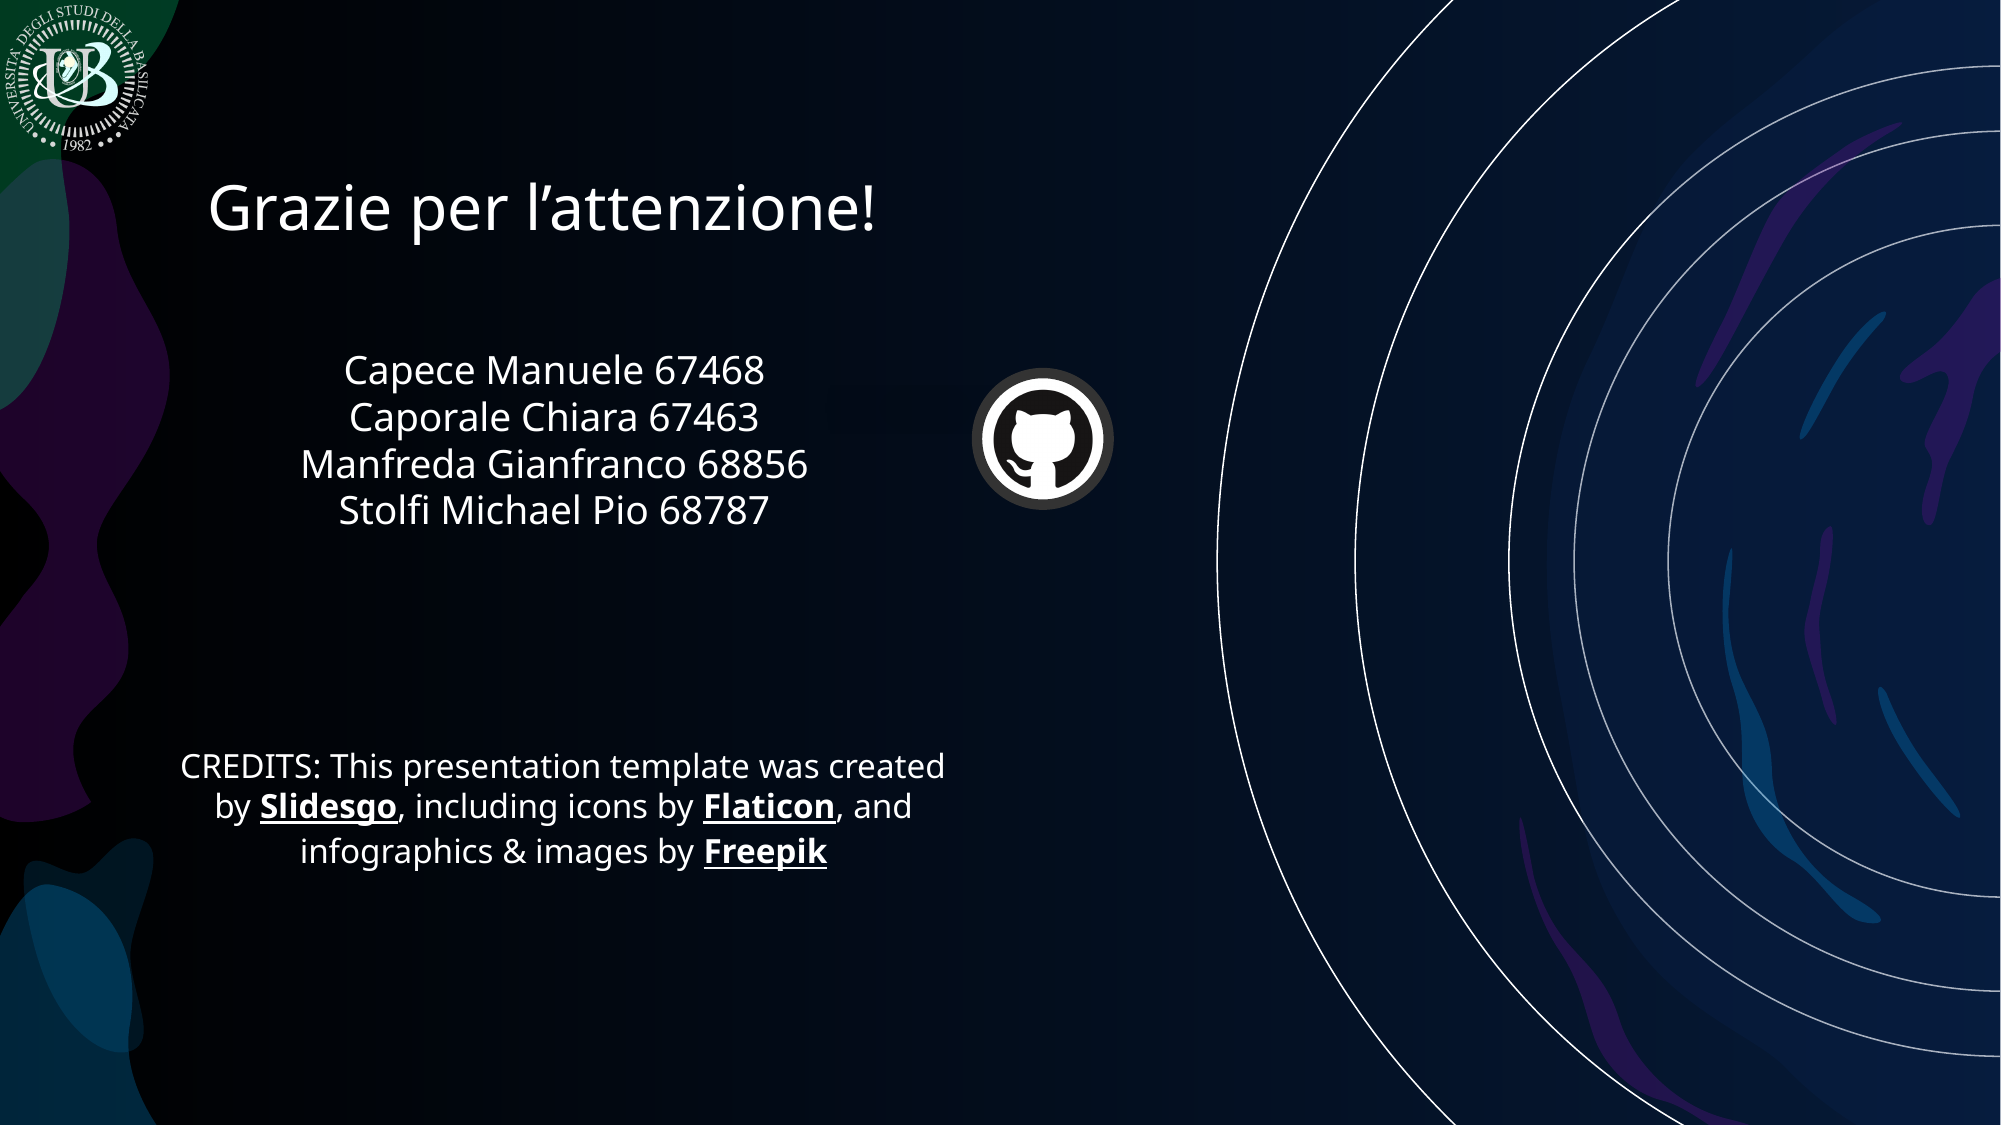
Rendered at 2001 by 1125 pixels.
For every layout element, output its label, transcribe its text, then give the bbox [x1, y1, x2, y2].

title Grazie per l’attenzione! [190, 167, 896, 242]
picture [31, 886, 38, 960]
picture [5, 5, 148, 151]
picture [976, 372, 1109, 505]
picture [53, 885, 62, 1011]
subtitle Capece Manuele 67468 Caporale Chiara 67463 Manfreda Gianfranco 68856 Stolfi Michael Pio 68787 [190, 331, 896, 547]
text_box [967, 364, 1118, 514]
